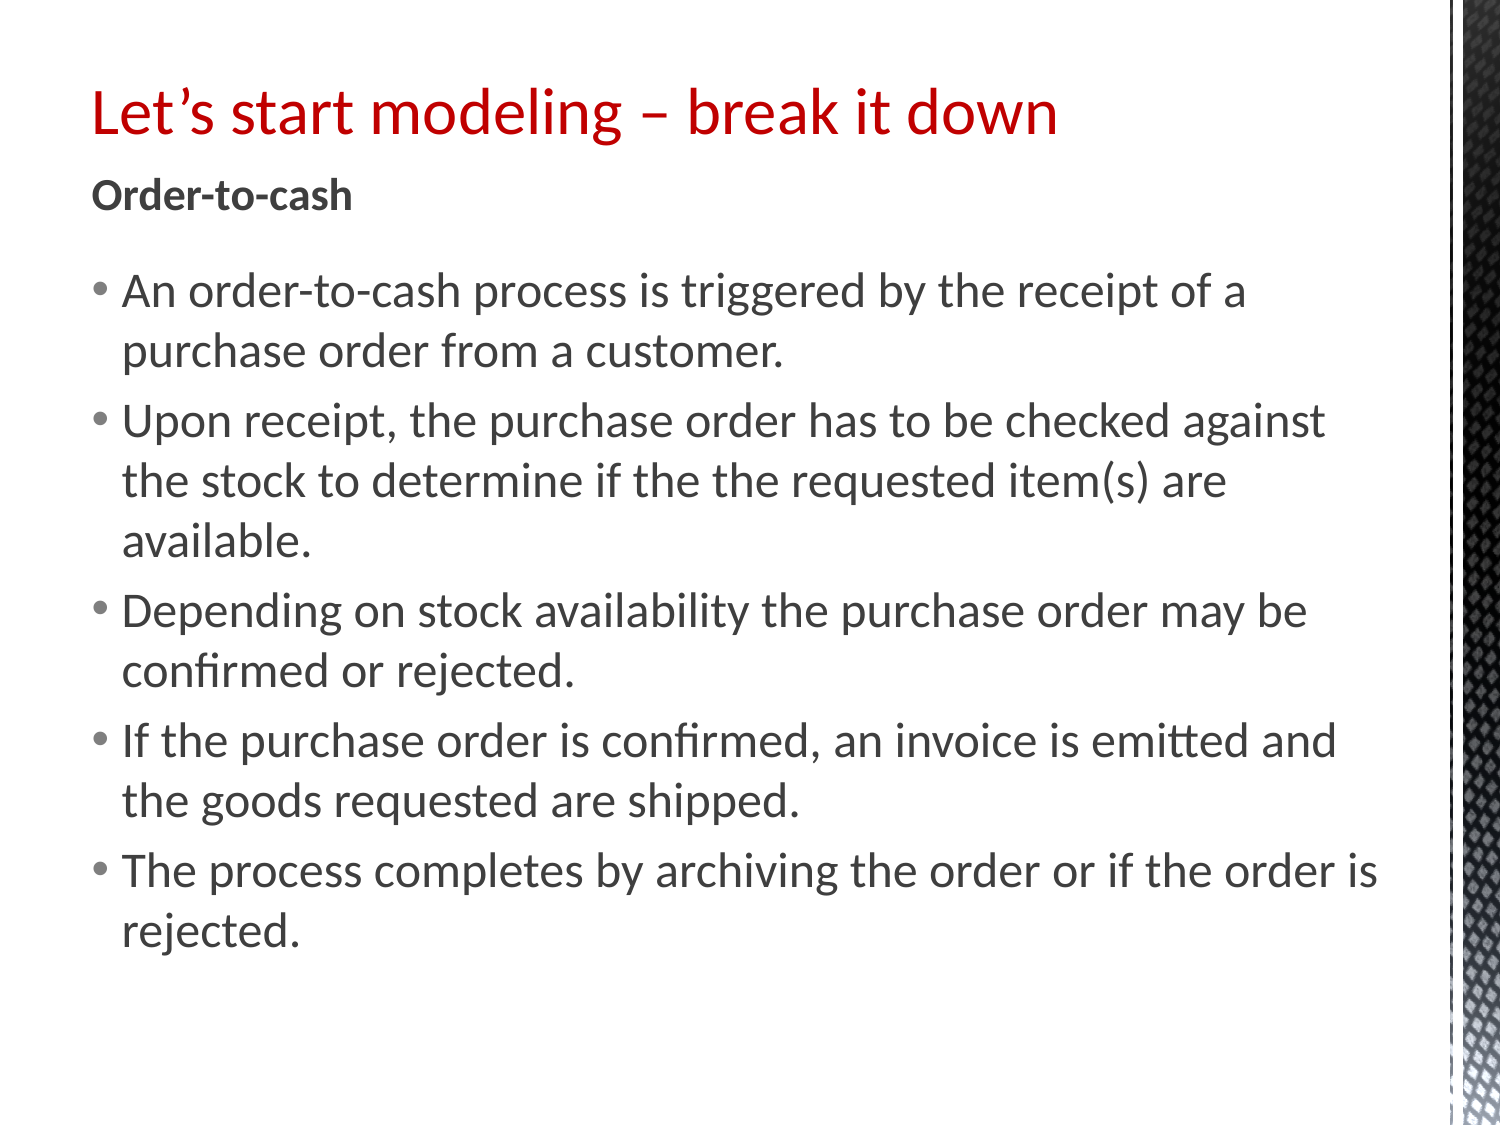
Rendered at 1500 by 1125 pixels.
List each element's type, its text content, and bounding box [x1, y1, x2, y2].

picture [1447, 0, 1500, 1125]
title Let’s start modeling – break it down [76, 42, 1400, 173]
list An order-to-cash process is triggered by the receipt of a purchase order from a customer. Upon receipt, the purchase order has to be checked against the stock to determine if the the requested item(s) are available. Depending on stock availability the purchase order may be confirmed or rejected. If the purchase order is confirmed, an invoice is emitted and the goods requested are shipped. The process completes by archiving the order or if the order is rejected. [76, 250, 1412, 1042]
text_box Order-to-cash [76, 157, 374, 228]
